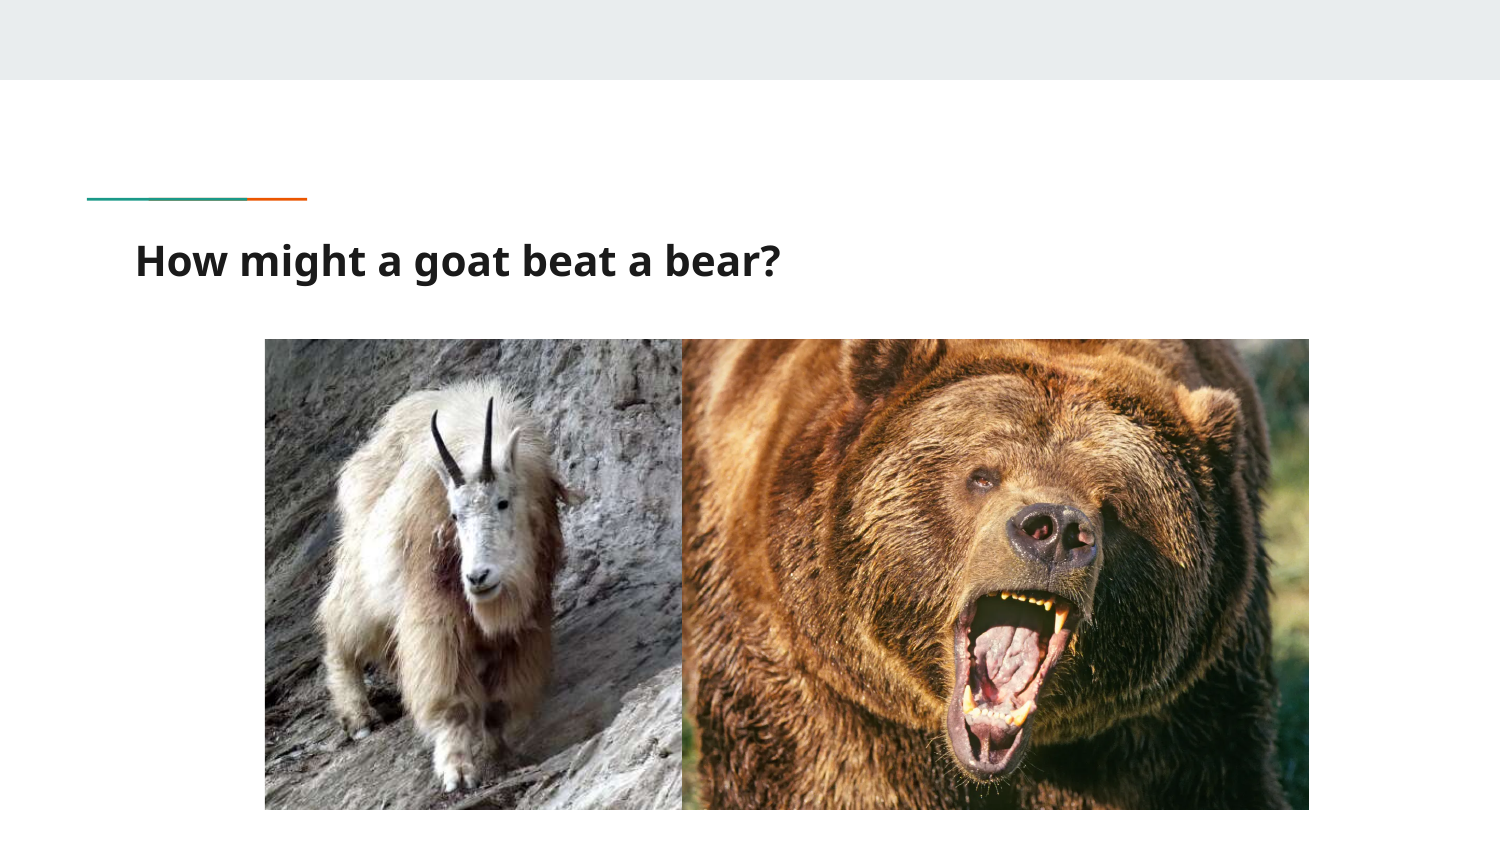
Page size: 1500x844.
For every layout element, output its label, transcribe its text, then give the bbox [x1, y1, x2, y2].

title How might a goat beat a bear? [119, 216, 1381, 305]
picture [264, 339, 1309, 810]
